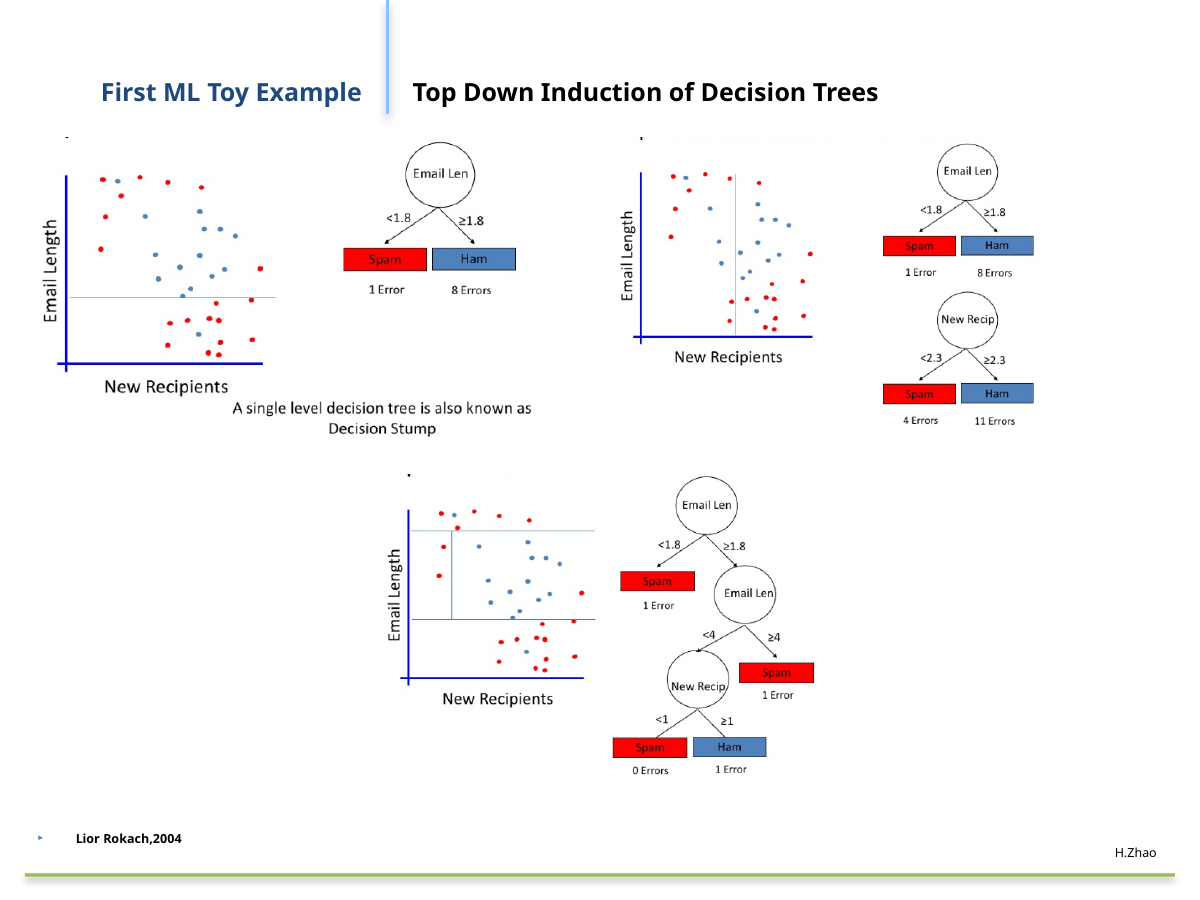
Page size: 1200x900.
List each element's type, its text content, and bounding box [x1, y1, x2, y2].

picture [612, 137, 1038, 430]
title First ML Toy Example [24, 12, 375, 113]
picture [37, 137, 534, 450]
picture [374, 474, 817, 776]
list Top Down Induction of Decision Trees [399, 12, 1175, 113]
list Lior Rokach,2004 [24, 825, 1175, 863]
